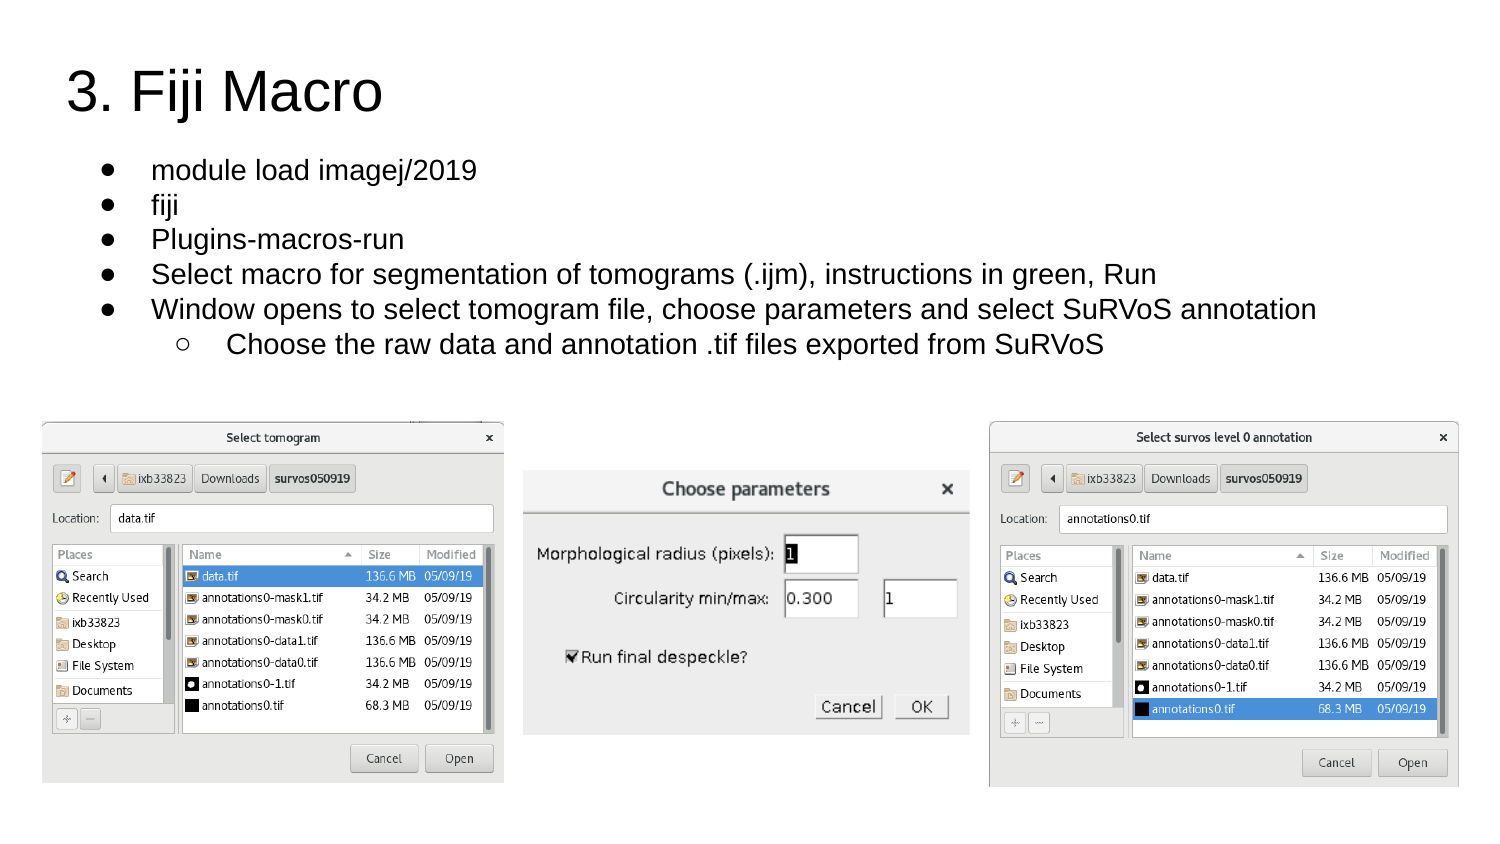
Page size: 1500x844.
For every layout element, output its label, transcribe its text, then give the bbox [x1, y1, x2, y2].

picture [522, 469, 971, 735]
picture [988, 421, 1460, 787]
title 3. Fiji Macro [51, 38, 1449, 133]
list module load imagej/2019 fiji Plugins-macros-run Select macro for segmentation of tomograms (.ijm), instructions in green, Run Window opens to select tomogram file, choose parameters and select SuRVoS annotation Choose the raw data and annotation .tif files exported from SuRVoS [61, 135, 1459, 419]
picture [42, 421, 505, 783]
